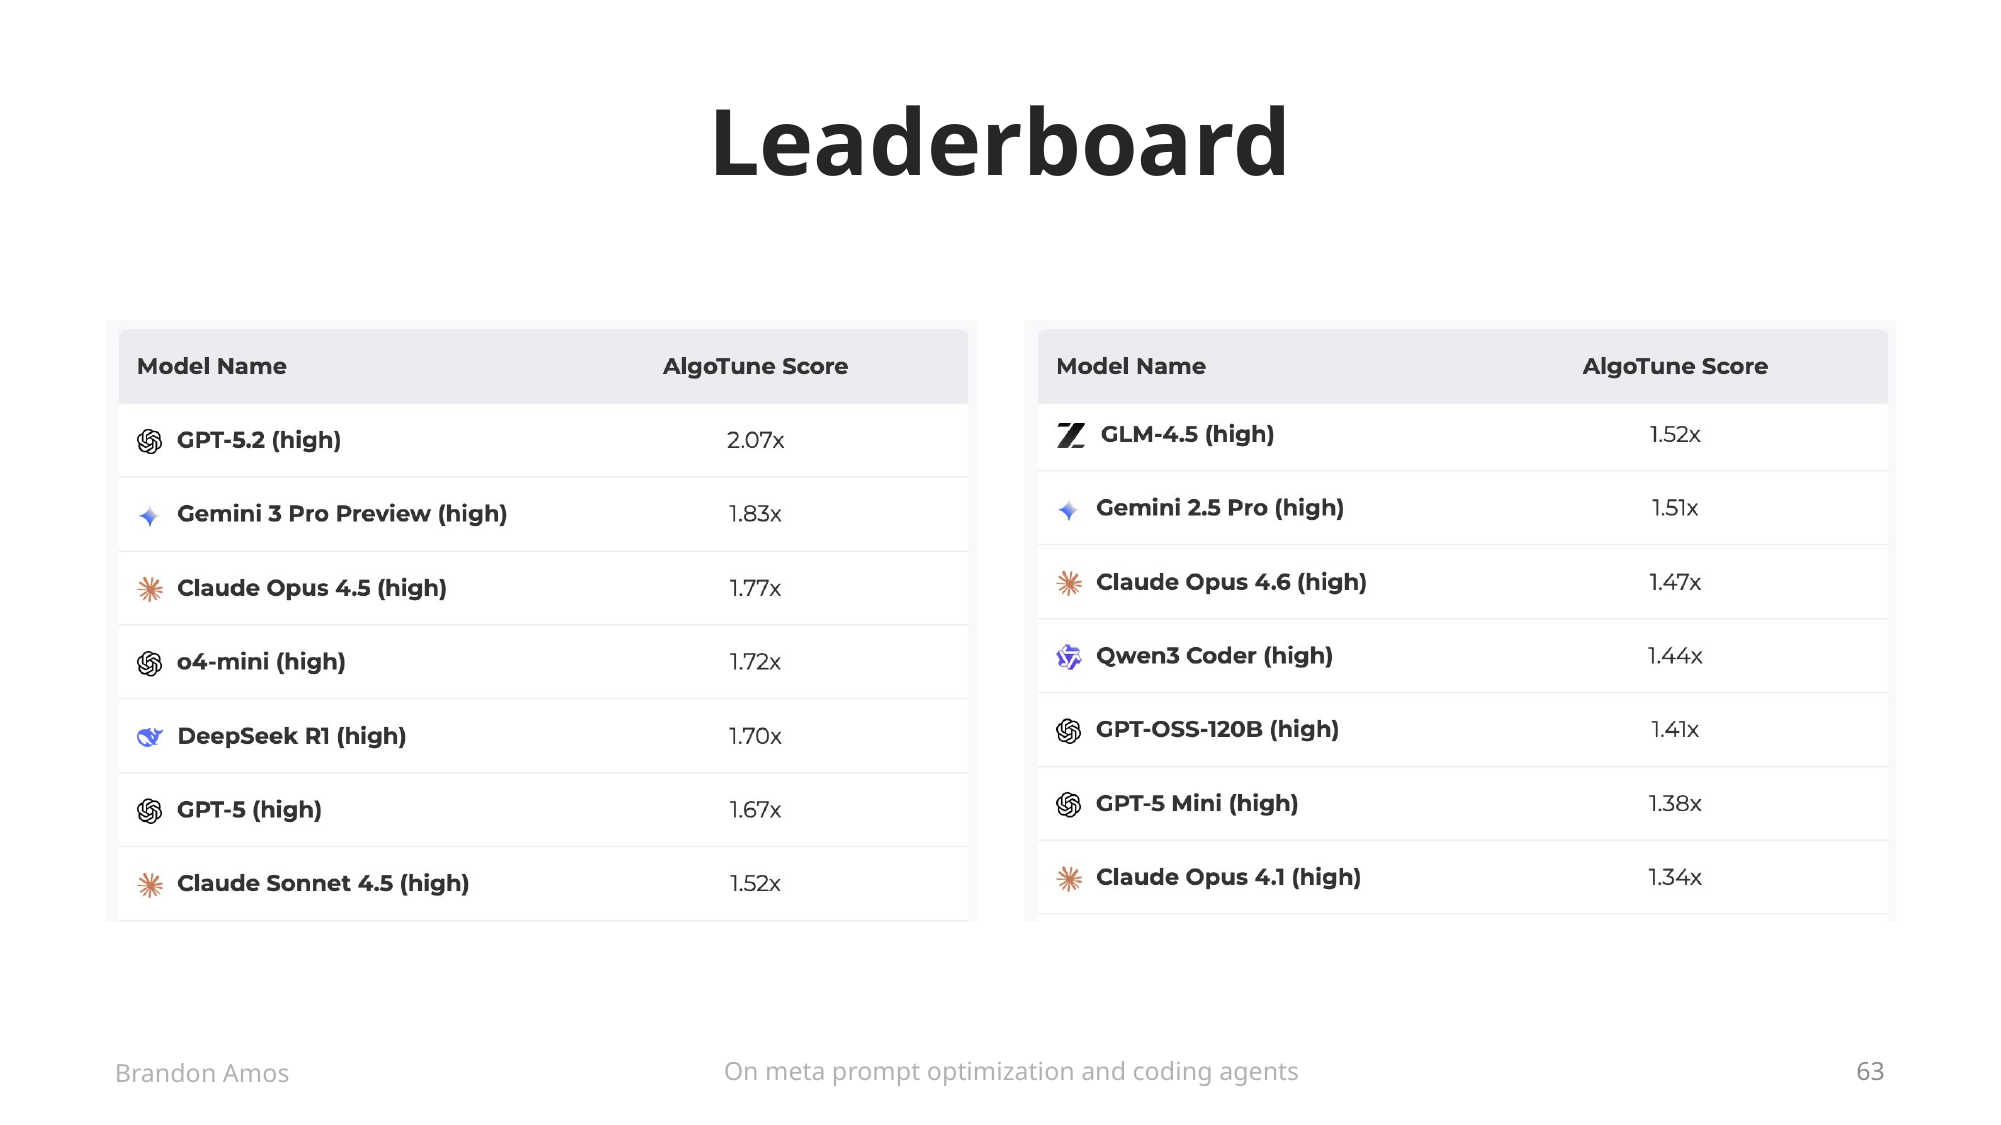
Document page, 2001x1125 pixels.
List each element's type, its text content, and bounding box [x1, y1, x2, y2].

picture [1024, 320, 1897, 923]
footer On meta prompt optimization and coding agents [590, 1042, 1433, 1103]
title Leaderboard [99, 45, 1900, 233]
picture [104, 320, 978, 922]
slide_number Brandon Amos [99, 1042, 567, 1103]
slide_number 63 [1433, 1042, 1900, 1103]
